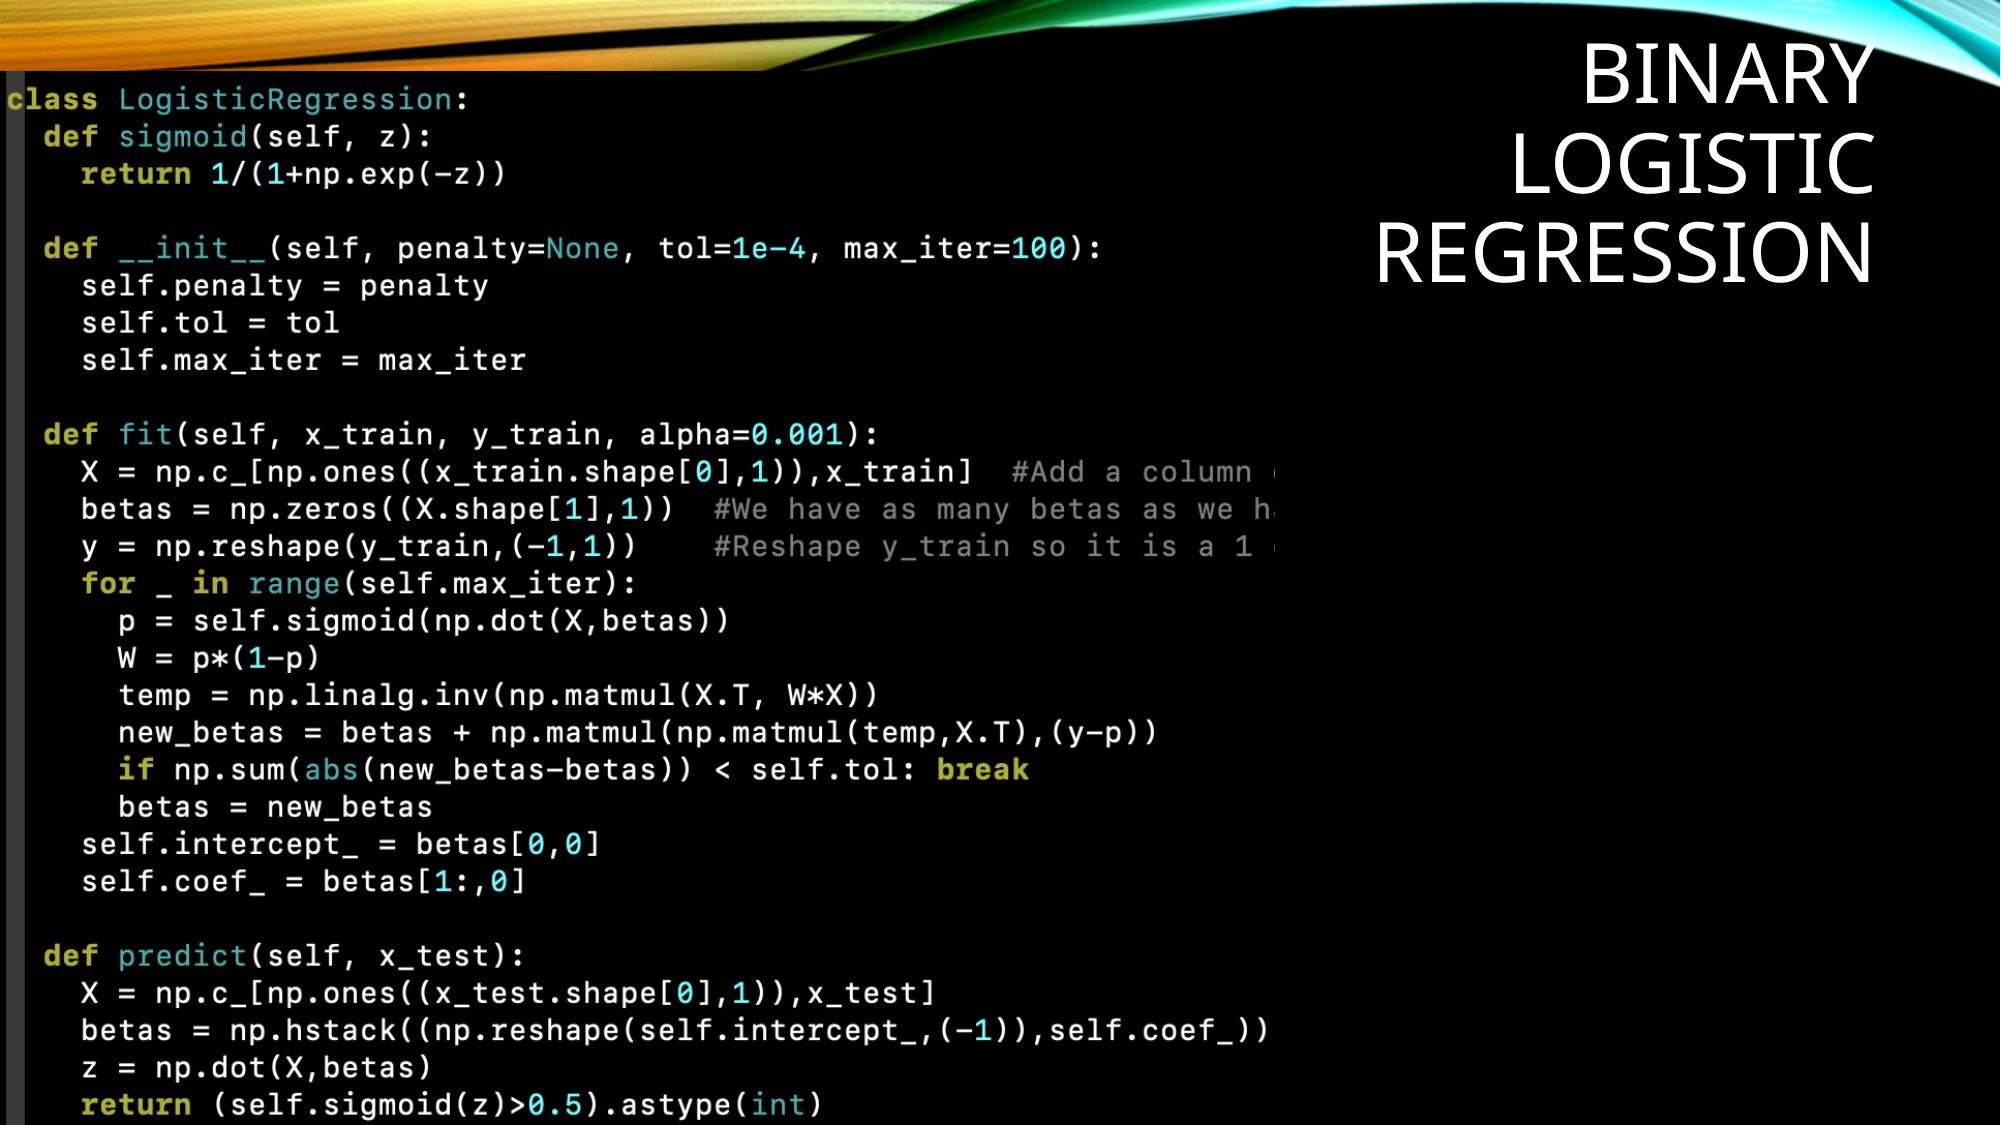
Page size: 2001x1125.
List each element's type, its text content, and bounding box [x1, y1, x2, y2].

picture [0, 0, 2000, 1125]
title Binary logistic regression [1181, 43, 1893, 289]
